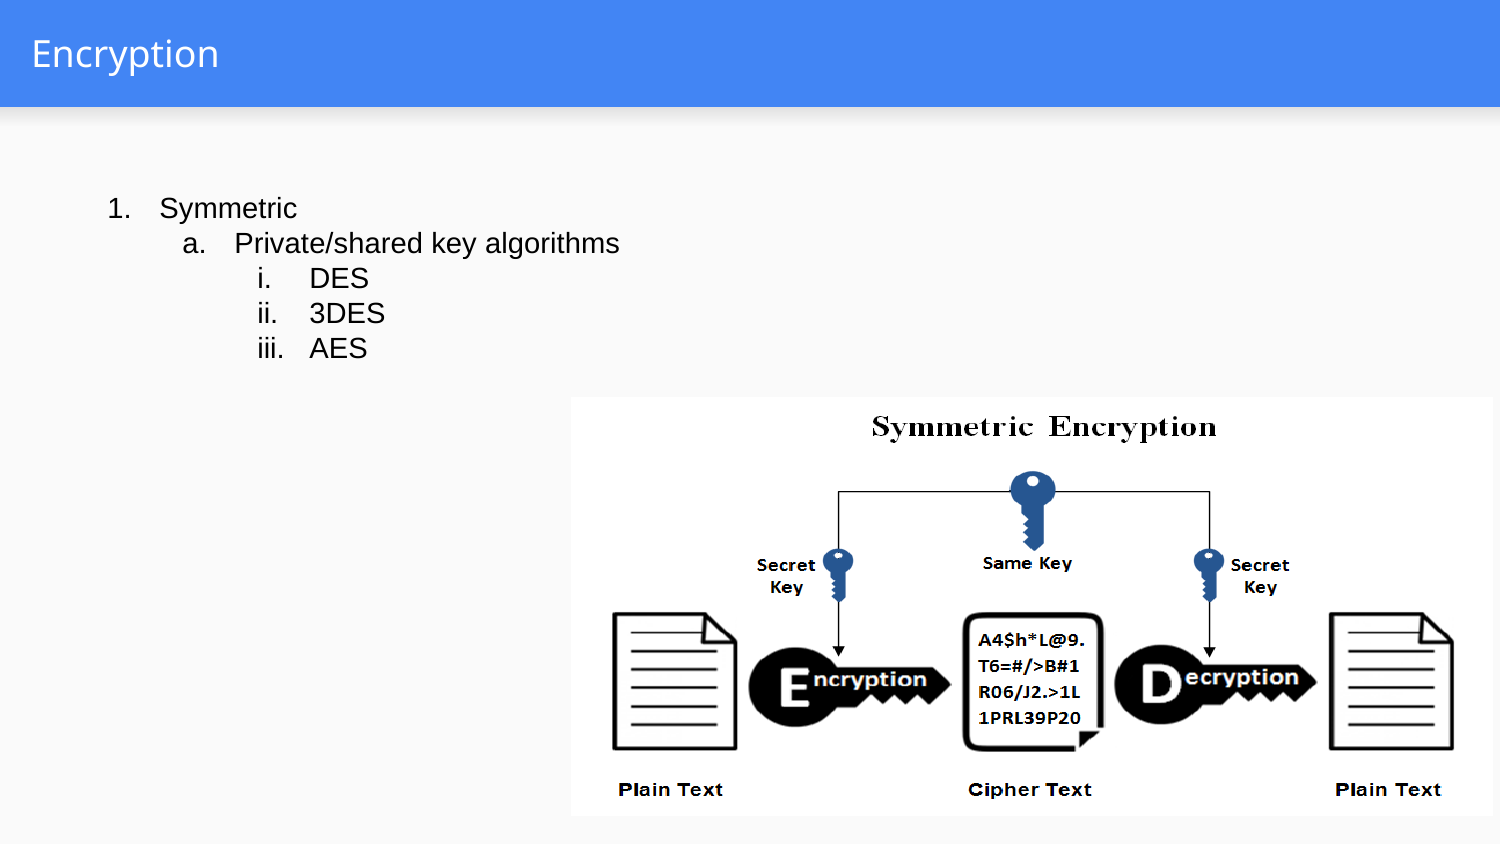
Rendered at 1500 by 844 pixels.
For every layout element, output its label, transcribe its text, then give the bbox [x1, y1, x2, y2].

title Encryption [16, 2, 1464, 102]
picture [571, 397, 1494, 816]
text_box Symmetric Private/shared key algorithms DES 3DES AES [69, 174, 1428, 800]
